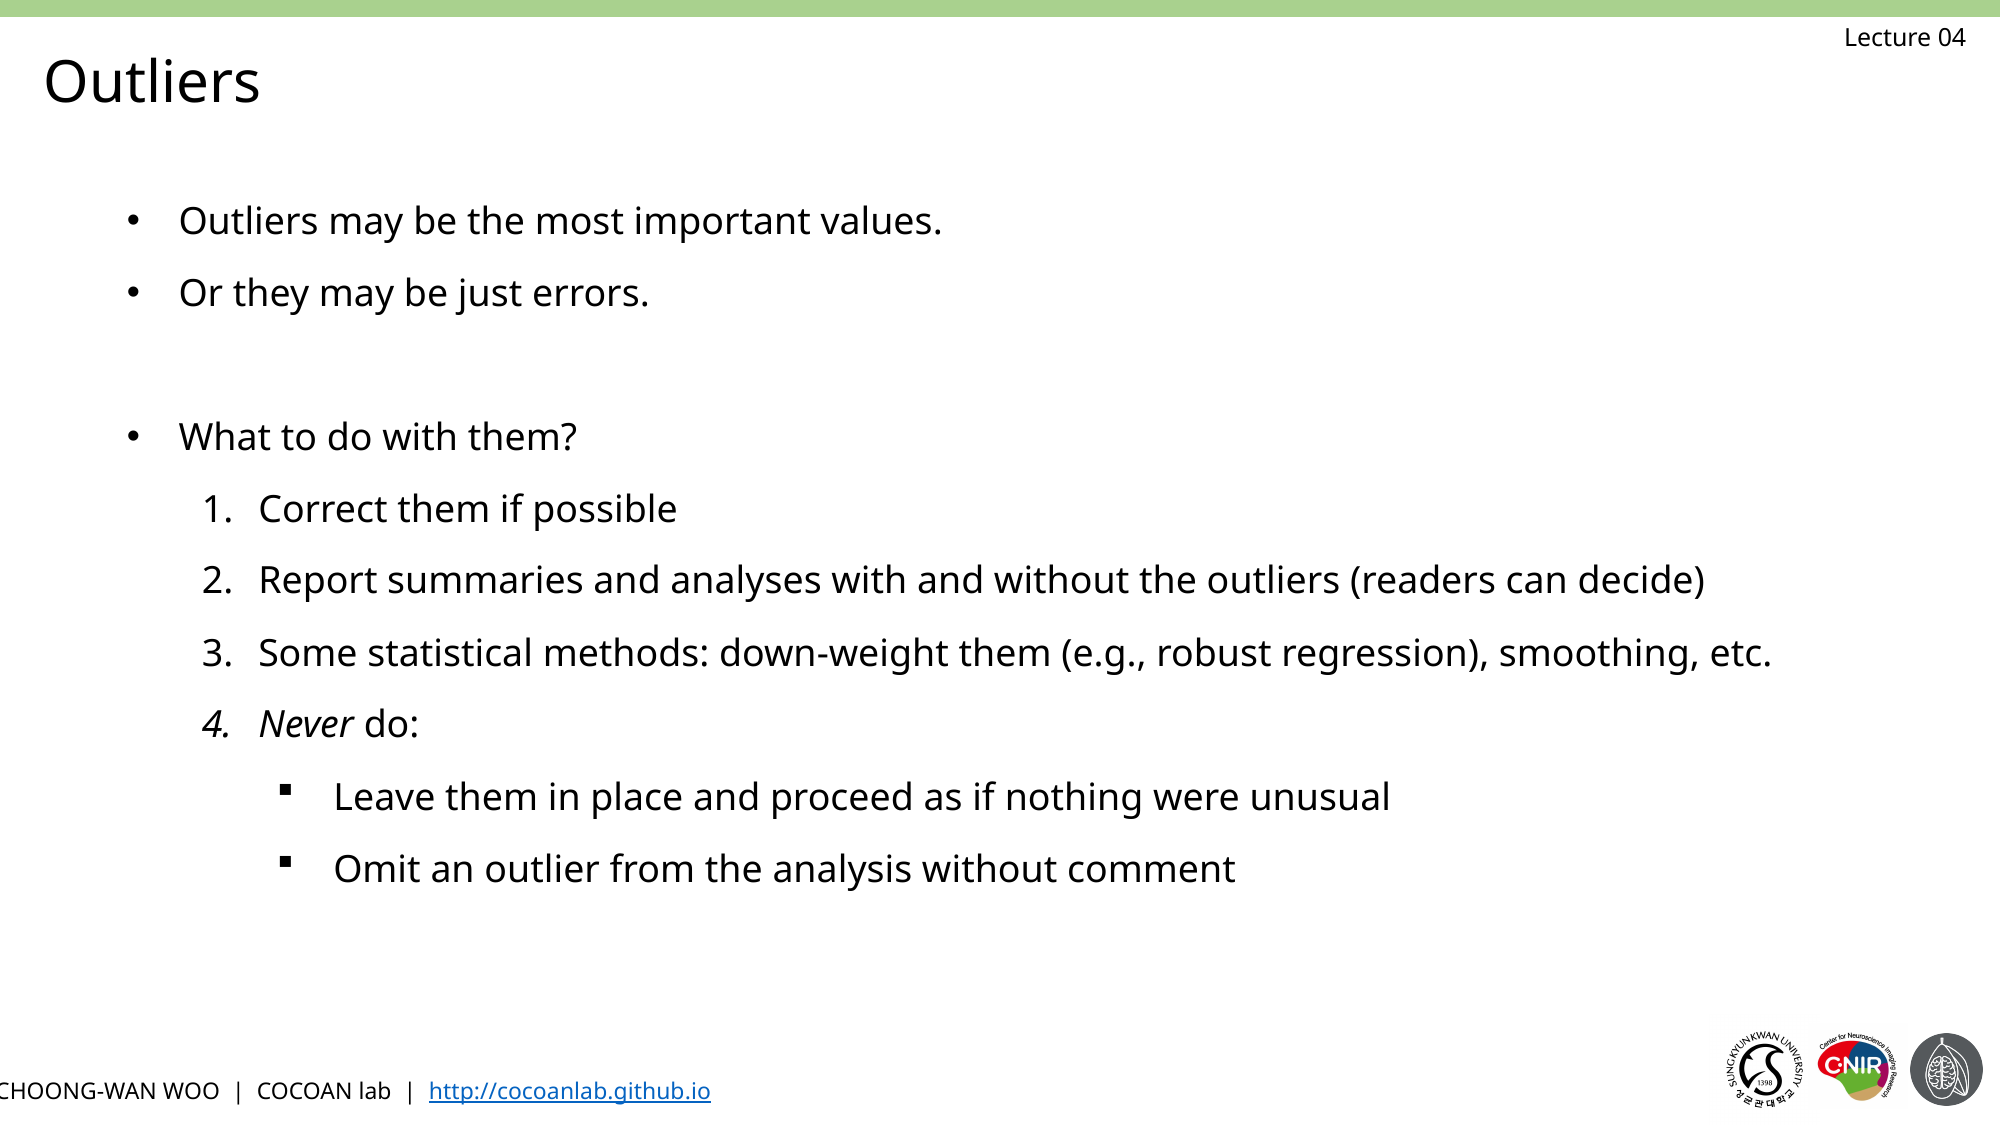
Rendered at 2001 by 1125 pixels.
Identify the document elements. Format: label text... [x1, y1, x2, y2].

text_box CHOONG-WAN WOO | COCOAN lab | http://cocoanlab.github.io [0, 1069, 727, 1116]
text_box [1709, 1014, 1983, 1125]
text_box Outliers [28, 36, 276, 122]
text_box Lecture 04 [1623, 13, 2000, 59]
text_box Outliers may be the most important values. Or they may be just errors. What to do with them? Correct them if possible Report summaries and analyses with and without the outliers (readers can decide) Some statistical methods: down-weight them (e.g., robust regression), smoothing, etc. Never do: Leave them in place and proceed as if nothing were unusual Omit an outlier from the analysis without comment [112, 162, 1789, 1113]
text_box [0, 0, 2000, 18]
